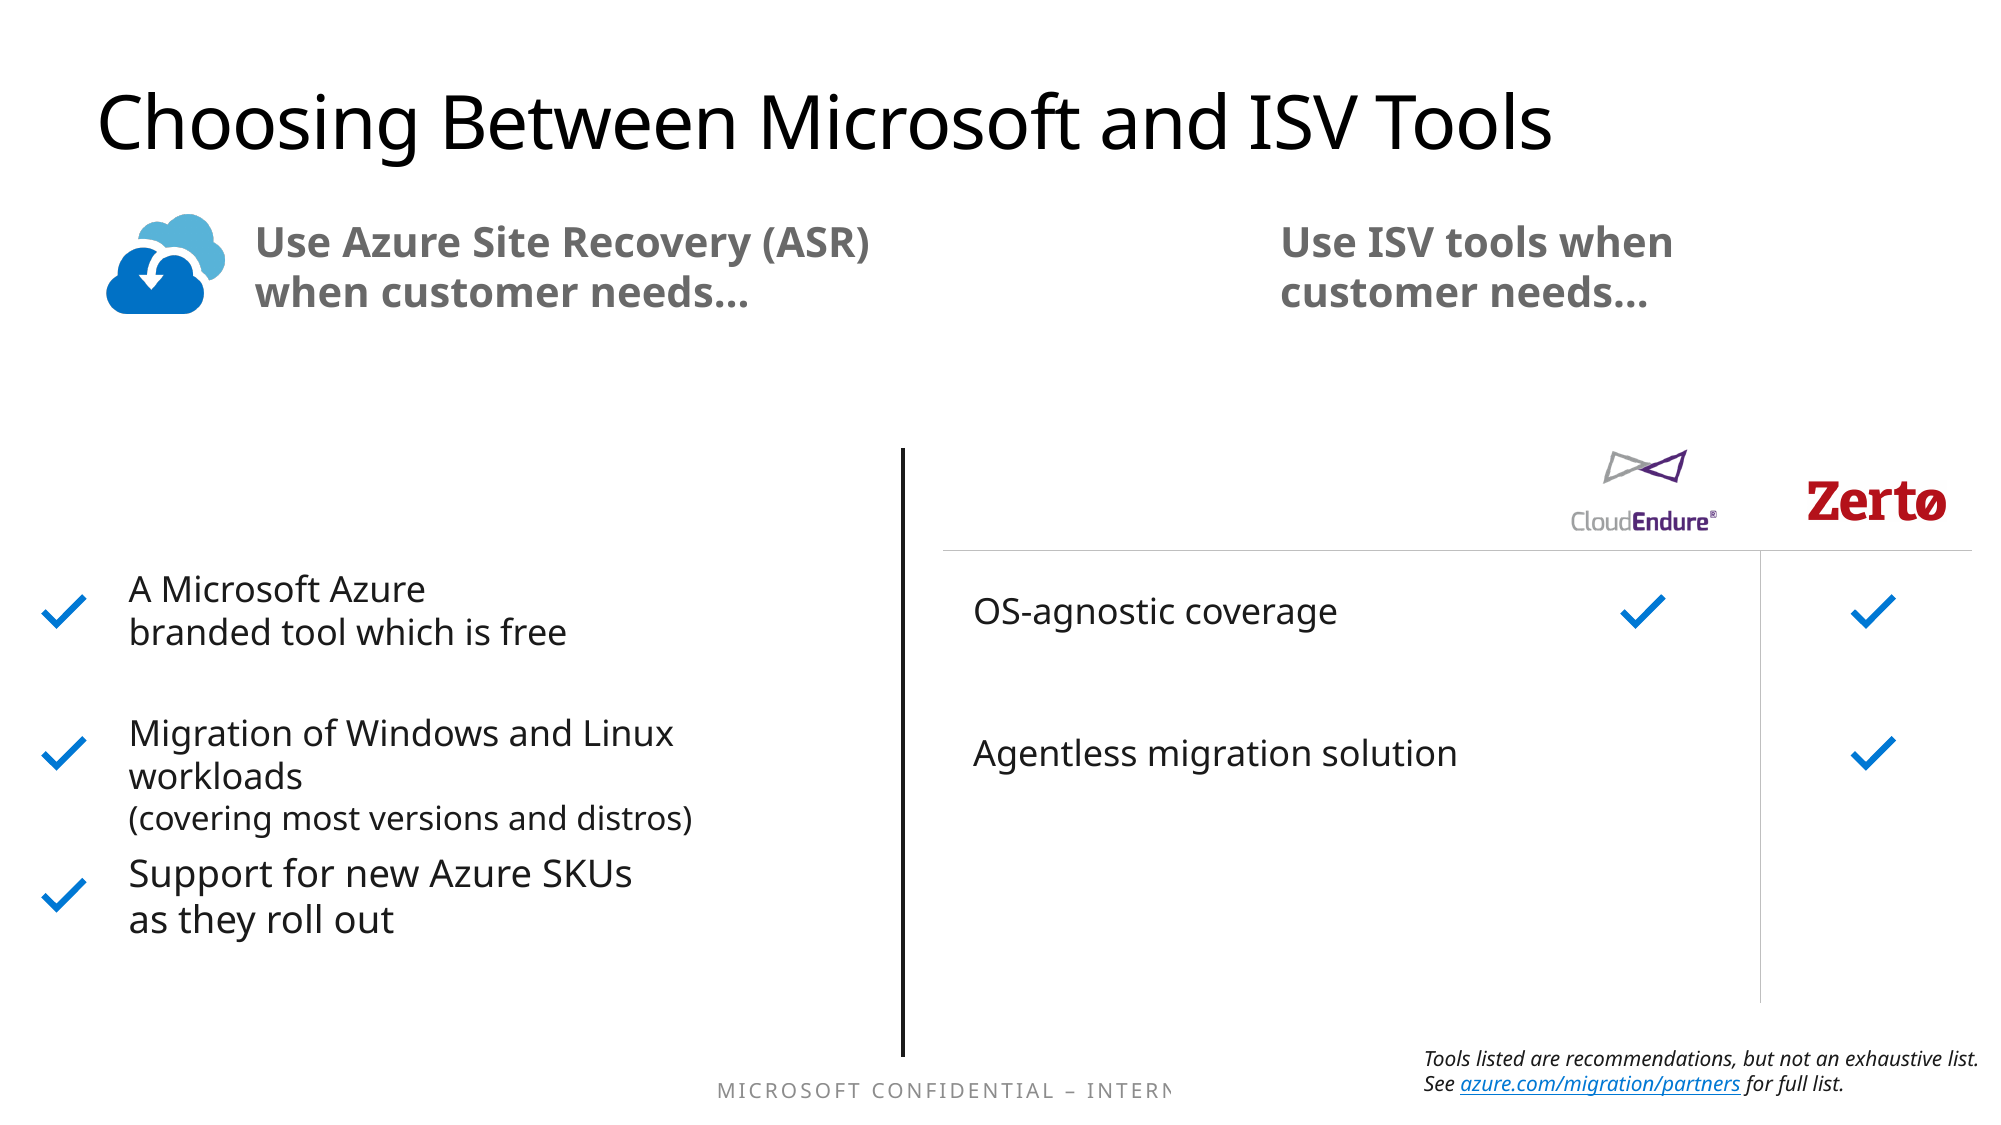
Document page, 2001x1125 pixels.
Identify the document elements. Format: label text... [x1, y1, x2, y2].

title Choosing Between Microsoft and ISV Tools [96, 75, 1913, 166]
text_box Migration of Windows and Linux workloads (covering most versions and distros) [128, 710, 851, 837]
text_box [1855, 740, 1892, 767]
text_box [45, 849, 677, 943]
text_box [45, 740, 83, 767]
text_box OS-agnostic coverage [973, 588, 1616, 633]
text_box [45, 598, 83, 625]
picture [71, 214, 260, 314]
text_box Tools listed are recommendations, but not an exhaustive list. See azure.com/migration/partners for full list. [1423, 1059, 2000, 1086]
text_box [1855, 598, 1892, 625]
text_box A Microsoft Azure branded tool which is free [128, 566, 579, 653]
picture [1806, 480, 1947, 522]
text_box Use Azure Site Recovery (ASR) when customer needs… [254, 215, 871, 316]
text_box Use ISV tools when customer needs… [1280, 215, 1837, 316]
text_box [1624, 598, 1662, 625]
picture [1570, 449, 1717, 531]
text_box Agentless migration solution [973, 730, 1715, 774]
